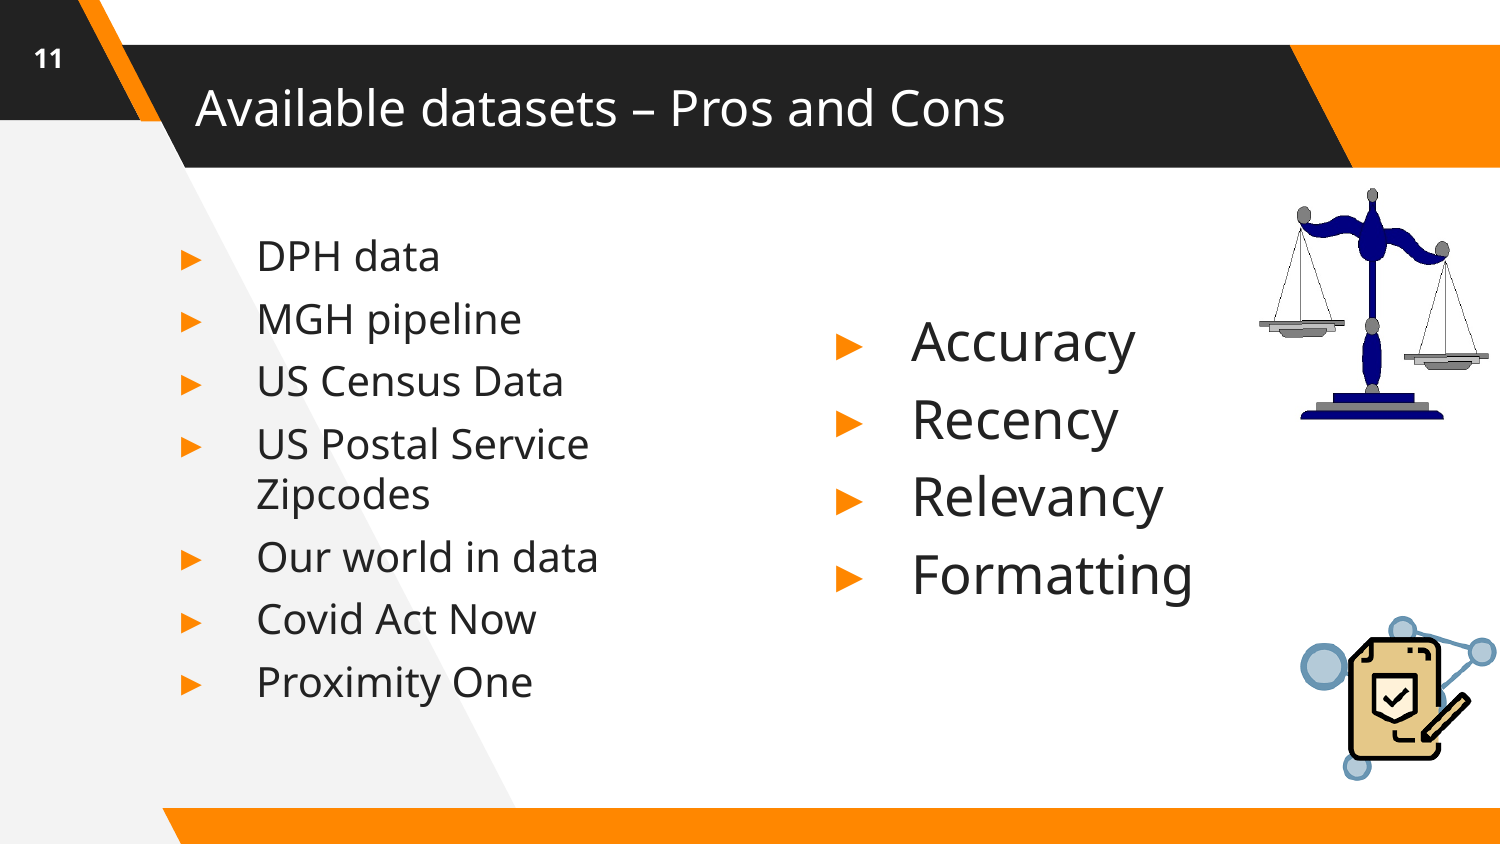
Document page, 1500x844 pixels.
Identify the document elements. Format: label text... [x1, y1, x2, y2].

picture [1296, 595, 1500, 800]
title Available datasets – Pros and Cons [180, 44, 1424, 168]
list Accuracy Recency Relevancy Formatting [821, 215, 1426, 796]
picture [1241, 183, 1495, 422]
list DPH data MGH pipeline US Census Data US Postal Service Zipcodes Our world in data Covid Act Now Proximity One [166, 215, 770, 796]
slide_number 11 [0, 0, 98, 121]
